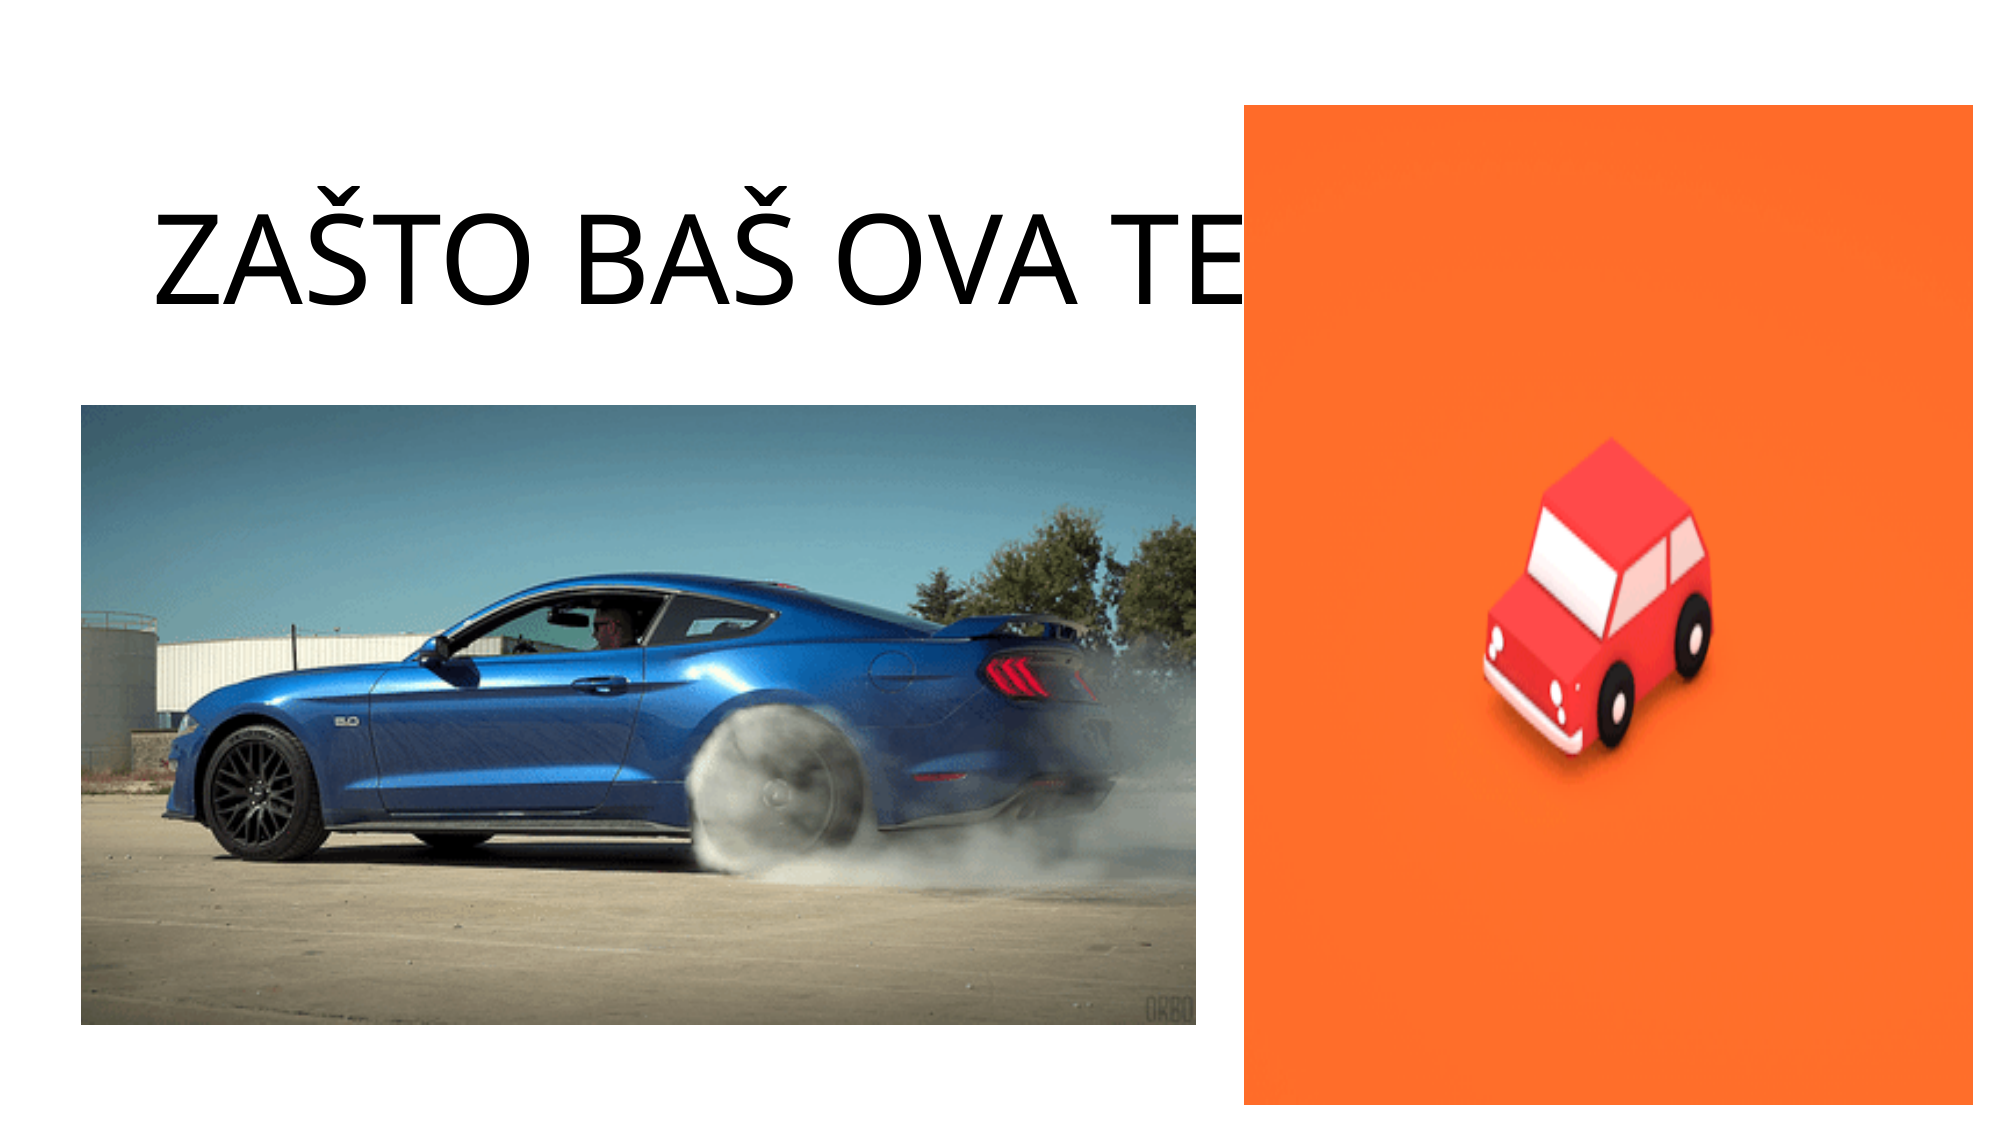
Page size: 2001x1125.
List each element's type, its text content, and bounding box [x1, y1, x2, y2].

title Zašto baš ova Tema? [137, 155, 1243, 373]
picture [81, 405, 1196, 1025]
picture [1244, 105, 1973, 1105]
